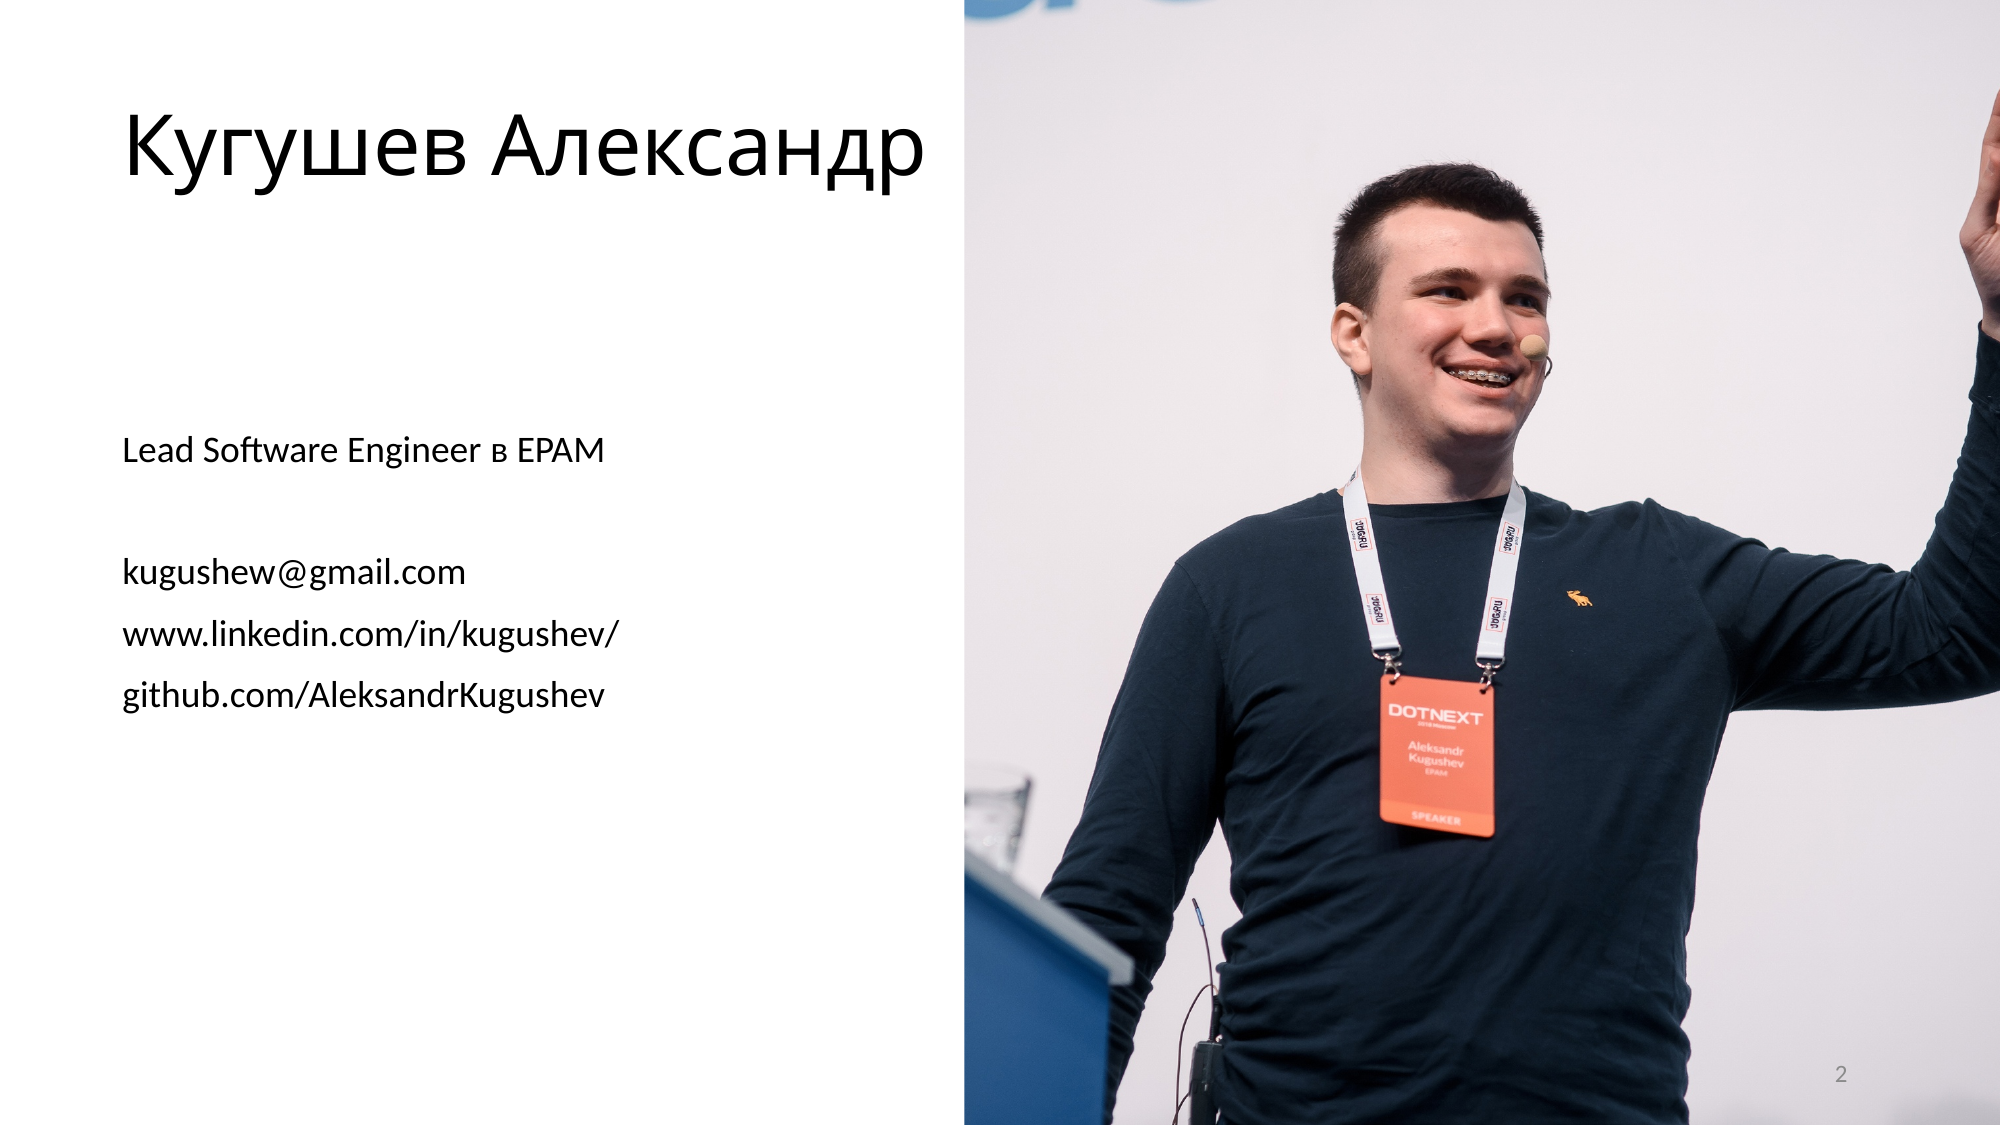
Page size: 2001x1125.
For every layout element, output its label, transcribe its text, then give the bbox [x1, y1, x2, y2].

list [964, 0, 2000, 1125]
list Lead Software Engineer в EPAM kugushew@gmail.com www.linkedin.com/in/kugushev/ github.com/AleksandrKugushev [107, 422, 948, 991]
title Кугушев Александр [107, 59, 948, 338]
